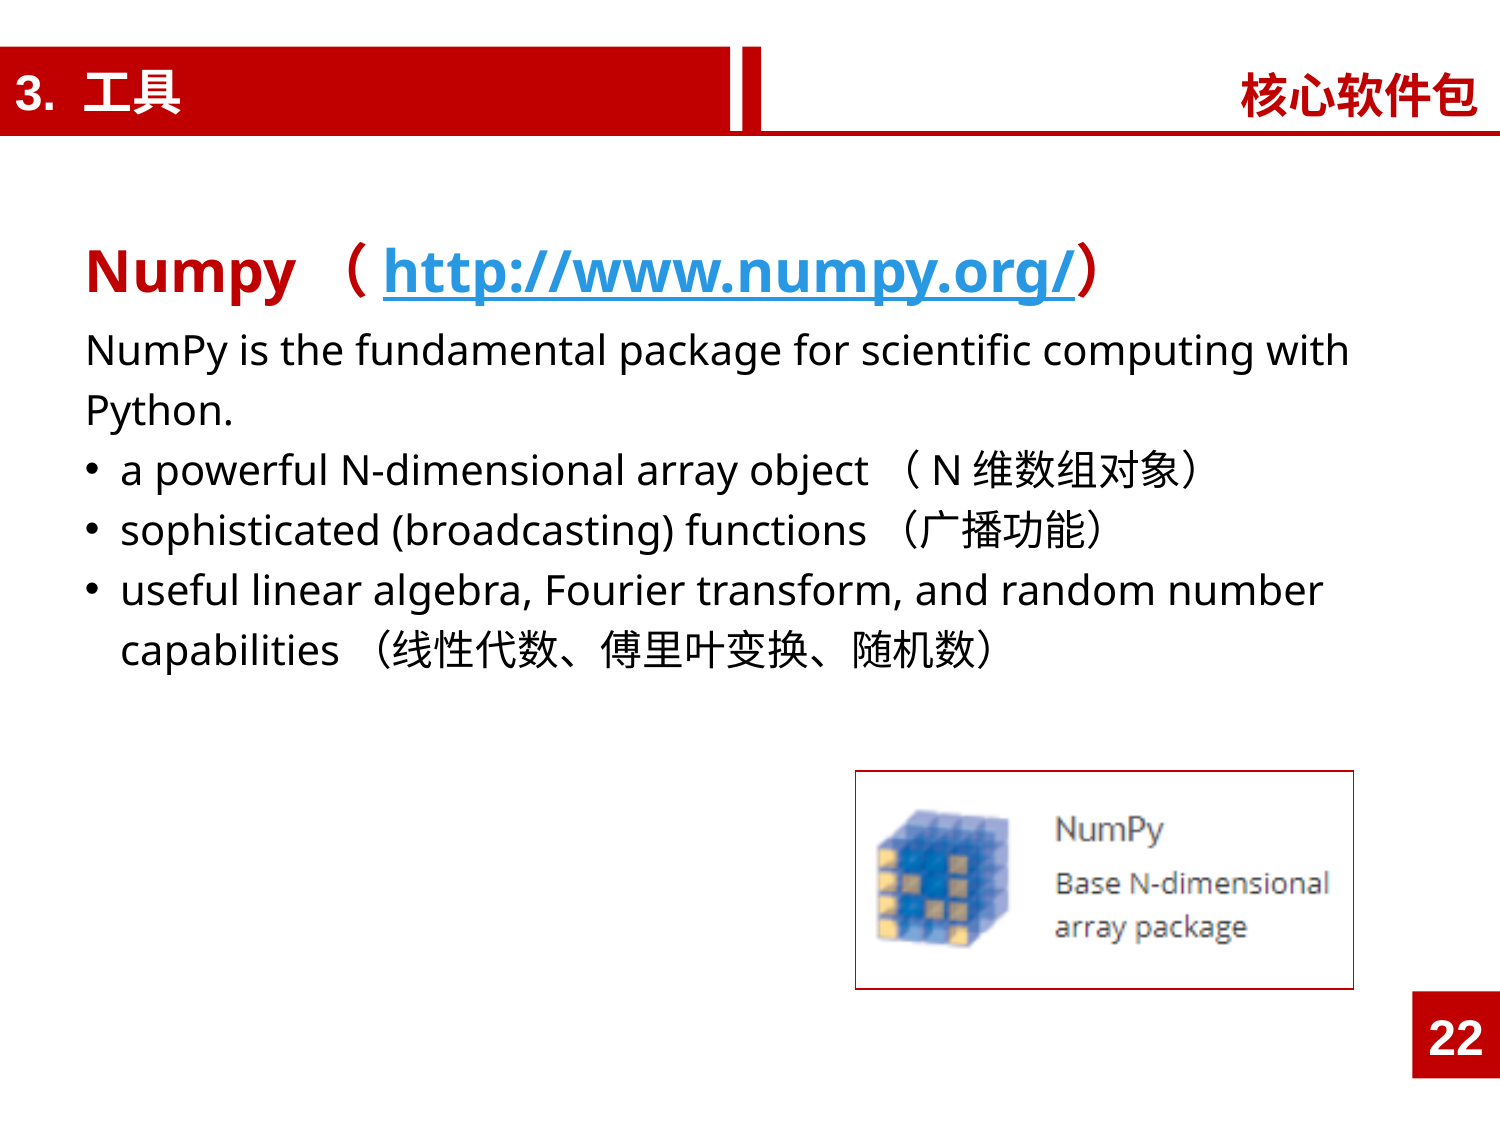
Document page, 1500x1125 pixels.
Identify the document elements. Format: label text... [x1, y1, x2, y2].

text_box 3. 工具 [0, 46, 731, 132]
text_box 22 [1412, 991, 1500, 1079]
picture [855, 771, 1354, 989]
text_box Numpy（http://www.numpy.org/） NumPy is the fundamental package for scientific computing with Python. a powerful N-dimensional array object（N维数组对象） sophisticated (broadcasting) functions（广播功能） useful linear algebra, Fourier transform, and random number capabilities（线性代数、傅里叶变换、随机数） [70, 210, 1375, 681]
text_box 核心软件包 [799, 57, 1498, 130]
text_box [742, 46, 762, 130]
